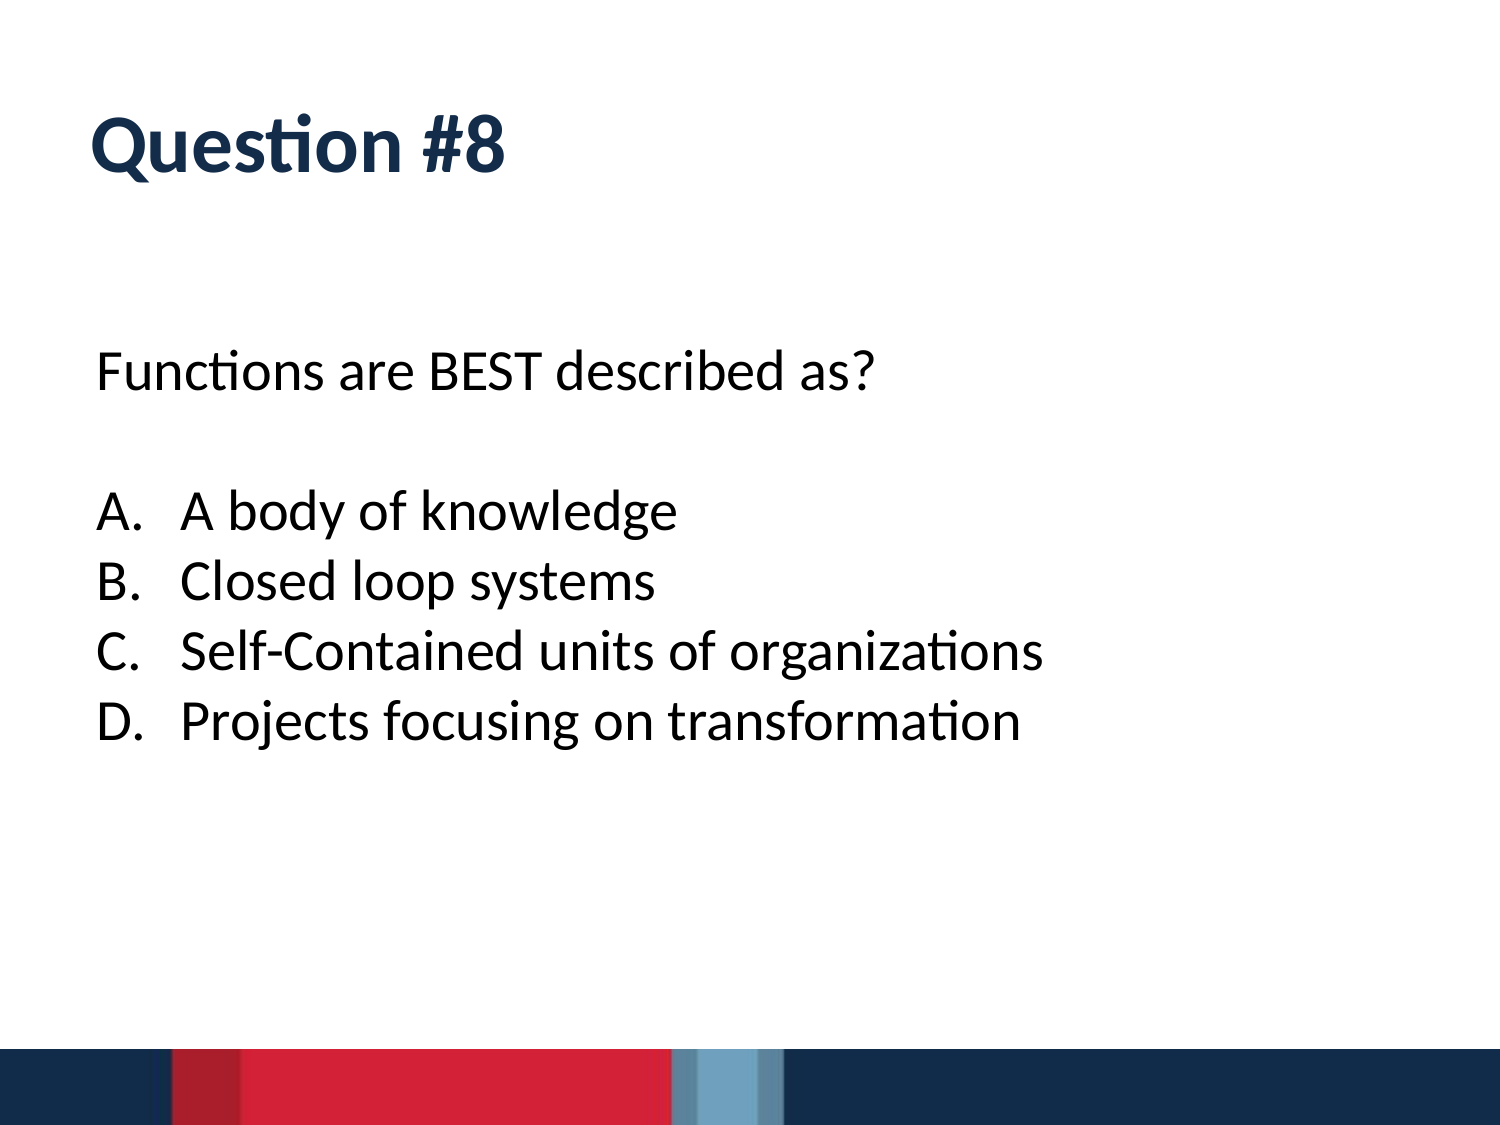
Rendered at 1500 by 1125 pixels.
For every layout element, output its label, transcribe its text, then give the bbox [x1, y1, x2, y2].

picture [0, 1049, 1500, 1125]
title Question #8 [75, 45, 1425, 233]
text_box Functions are BEST described as? A body of knowledge Closed loop systems Self-Contained units of organizations Projects focusing on transformation [81, 324, 1060, 760]
